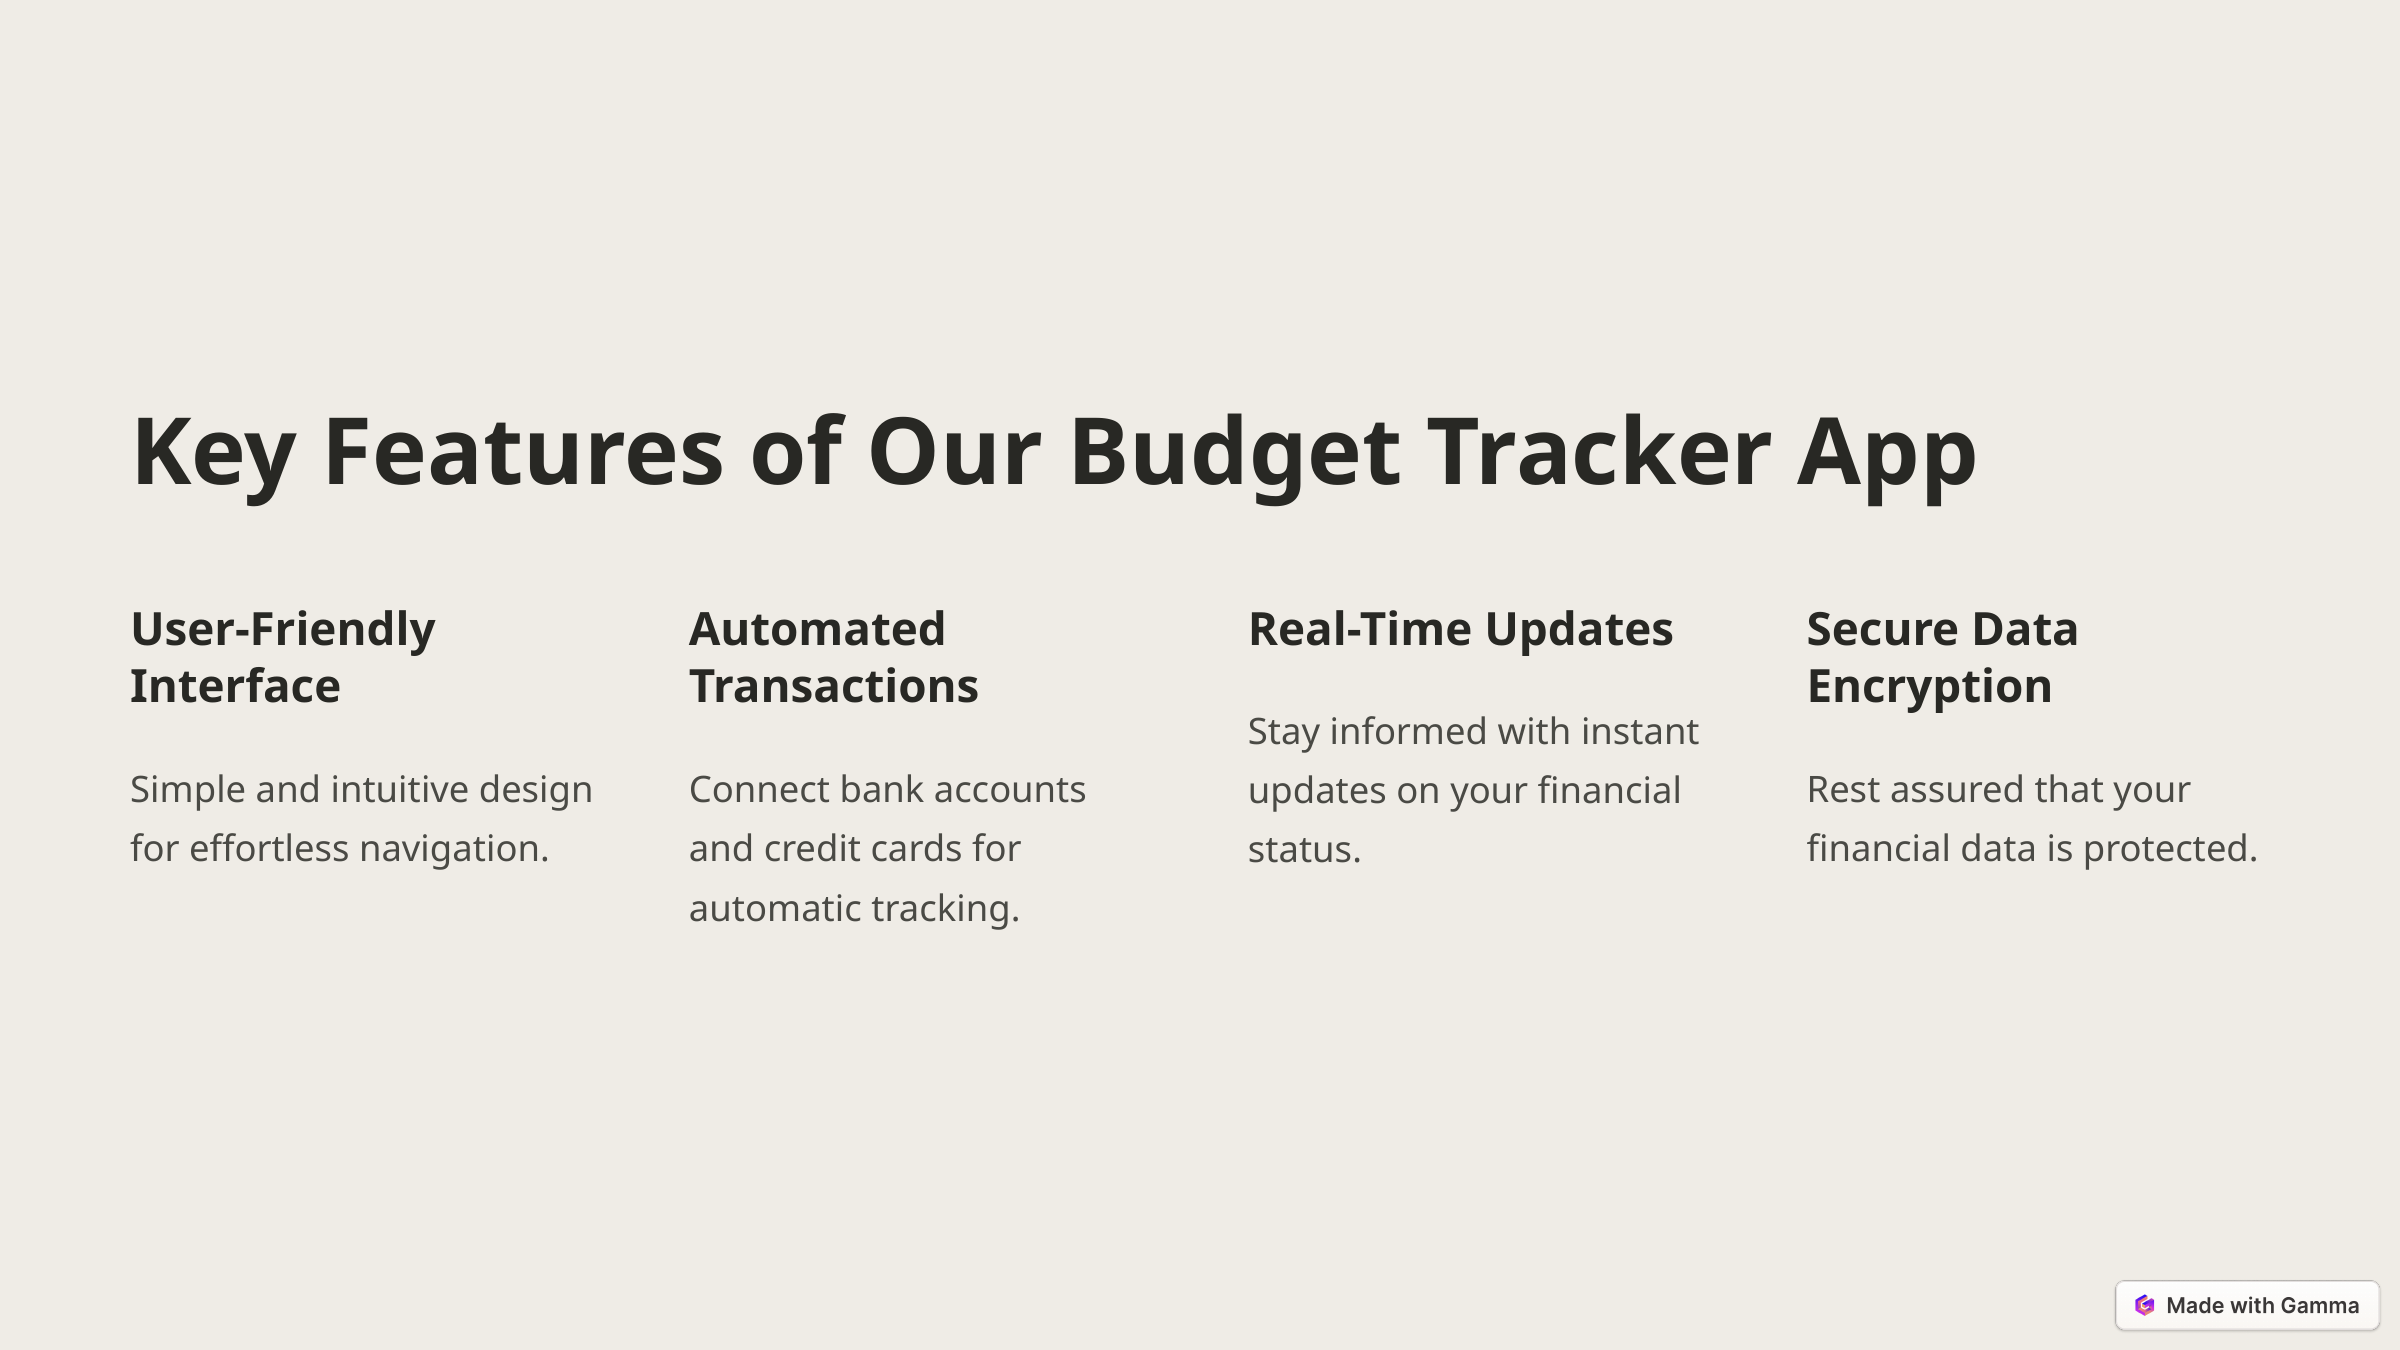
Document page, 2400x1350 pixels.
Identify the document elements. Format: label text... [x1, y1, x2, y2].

text_box Real-Time Updates [1247, 596, 1713, 655]
text_box Secure Data Encryption [1806, 596, 2274, 714]
text_box Stay informed with instant updates on your financial status. [1247, 692, 1715, 871]
text_box Rest assured that your financial data is protected. [1806, 750, 2274, 870]
text_box Connect bank accounts and credit cards for automatic tracking. [688, 750, 1156, 929]
text_box User-Friendly Interface [130, 596, 597, 714]
text_box Automated Transactions [688, 596, 1156, 714]
picture [2106, 1271, 2389, 1339]
text_box Key Features of Our Budget Tracker App [130, 387, 1800, 504]
text_box Simple and intuitive design for effortless navigation. [130, 750, 597, 870]
